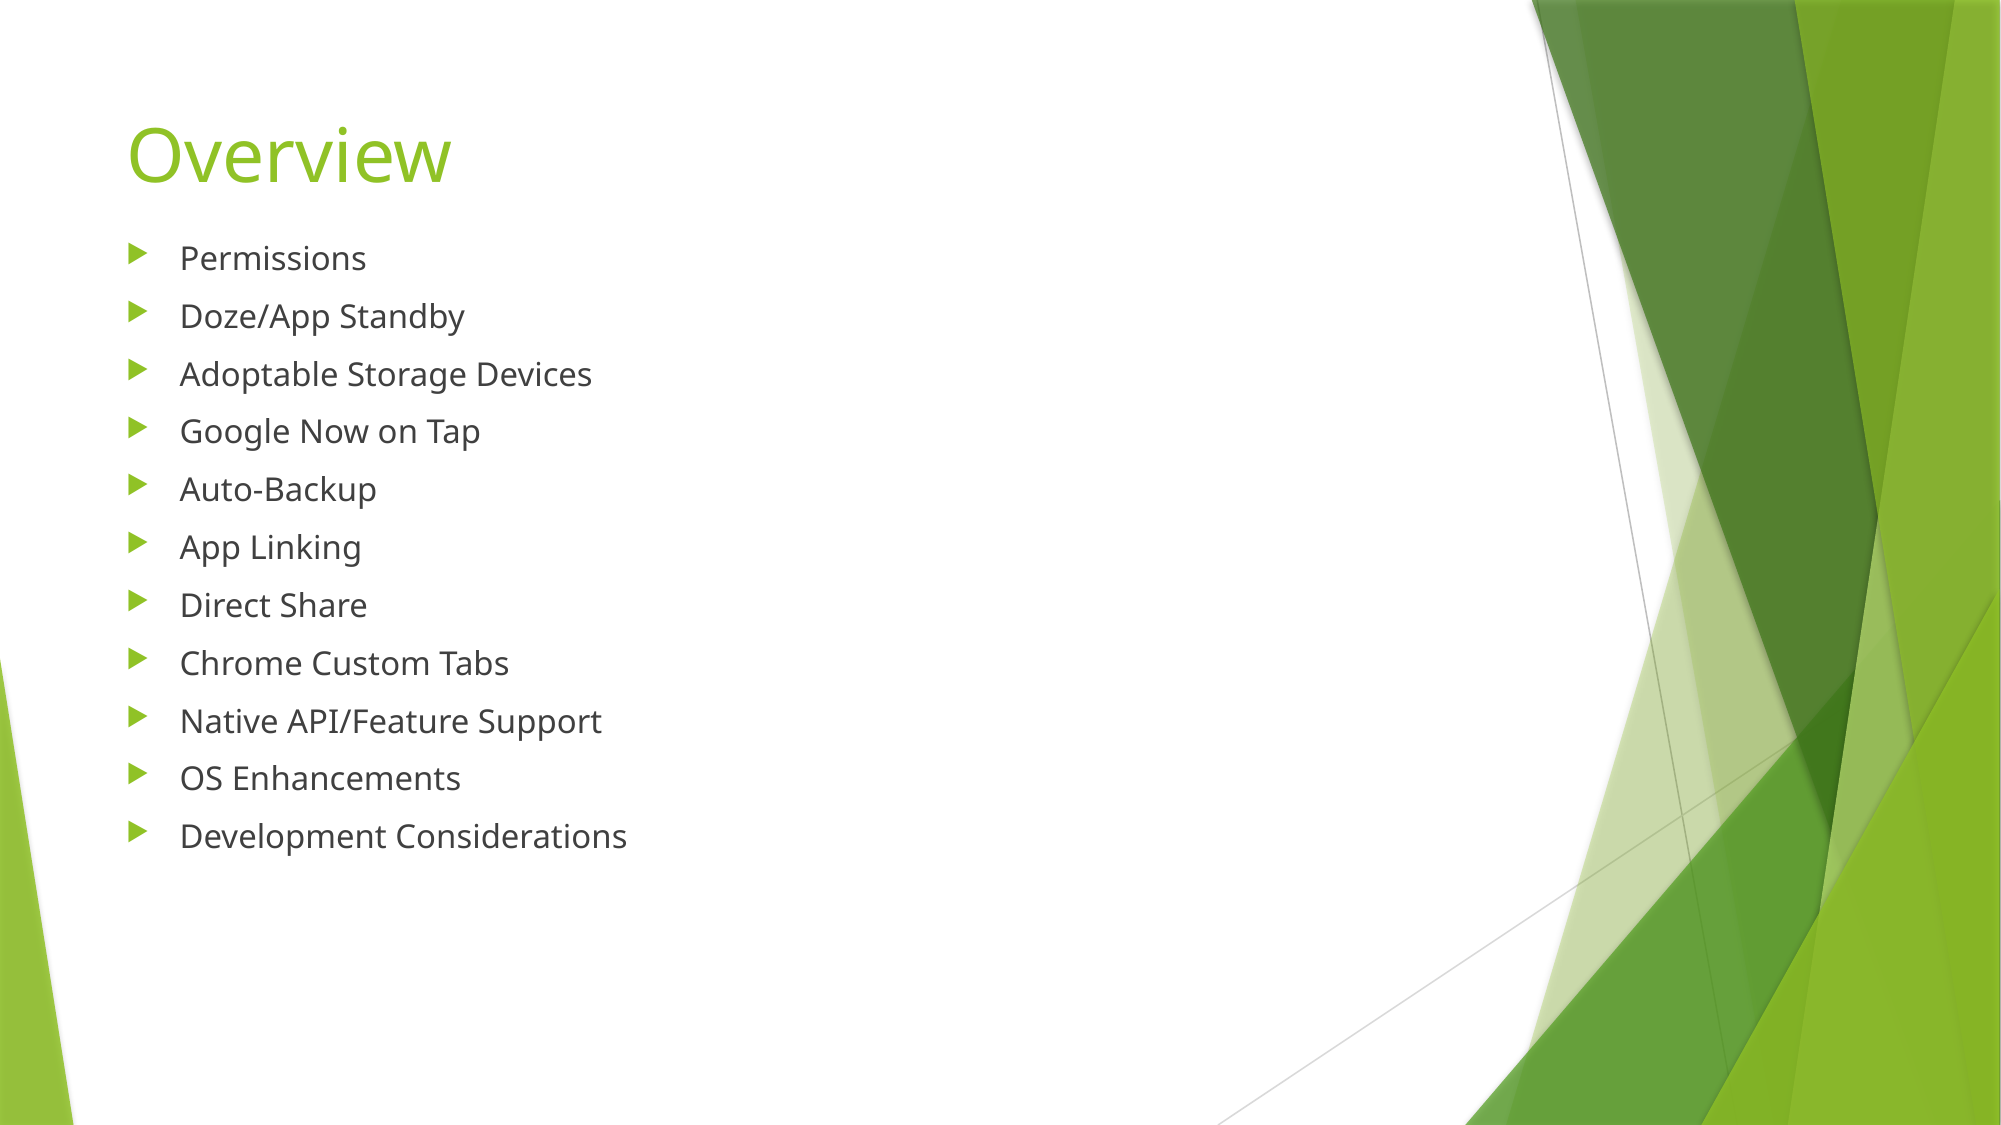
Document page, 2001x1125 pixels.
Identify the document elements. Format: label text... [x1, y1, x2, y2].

list Permissions Doze/App Standby Adoptable Storage Devices Google Now on Tap Auto-Backup App Linking Direct Share Chrome Custom Tabs Native API/Feature Support OS Enhancements Development Considerations [111, 230, 1522, 867]
title Overview [111, 99, 1522, 230]
